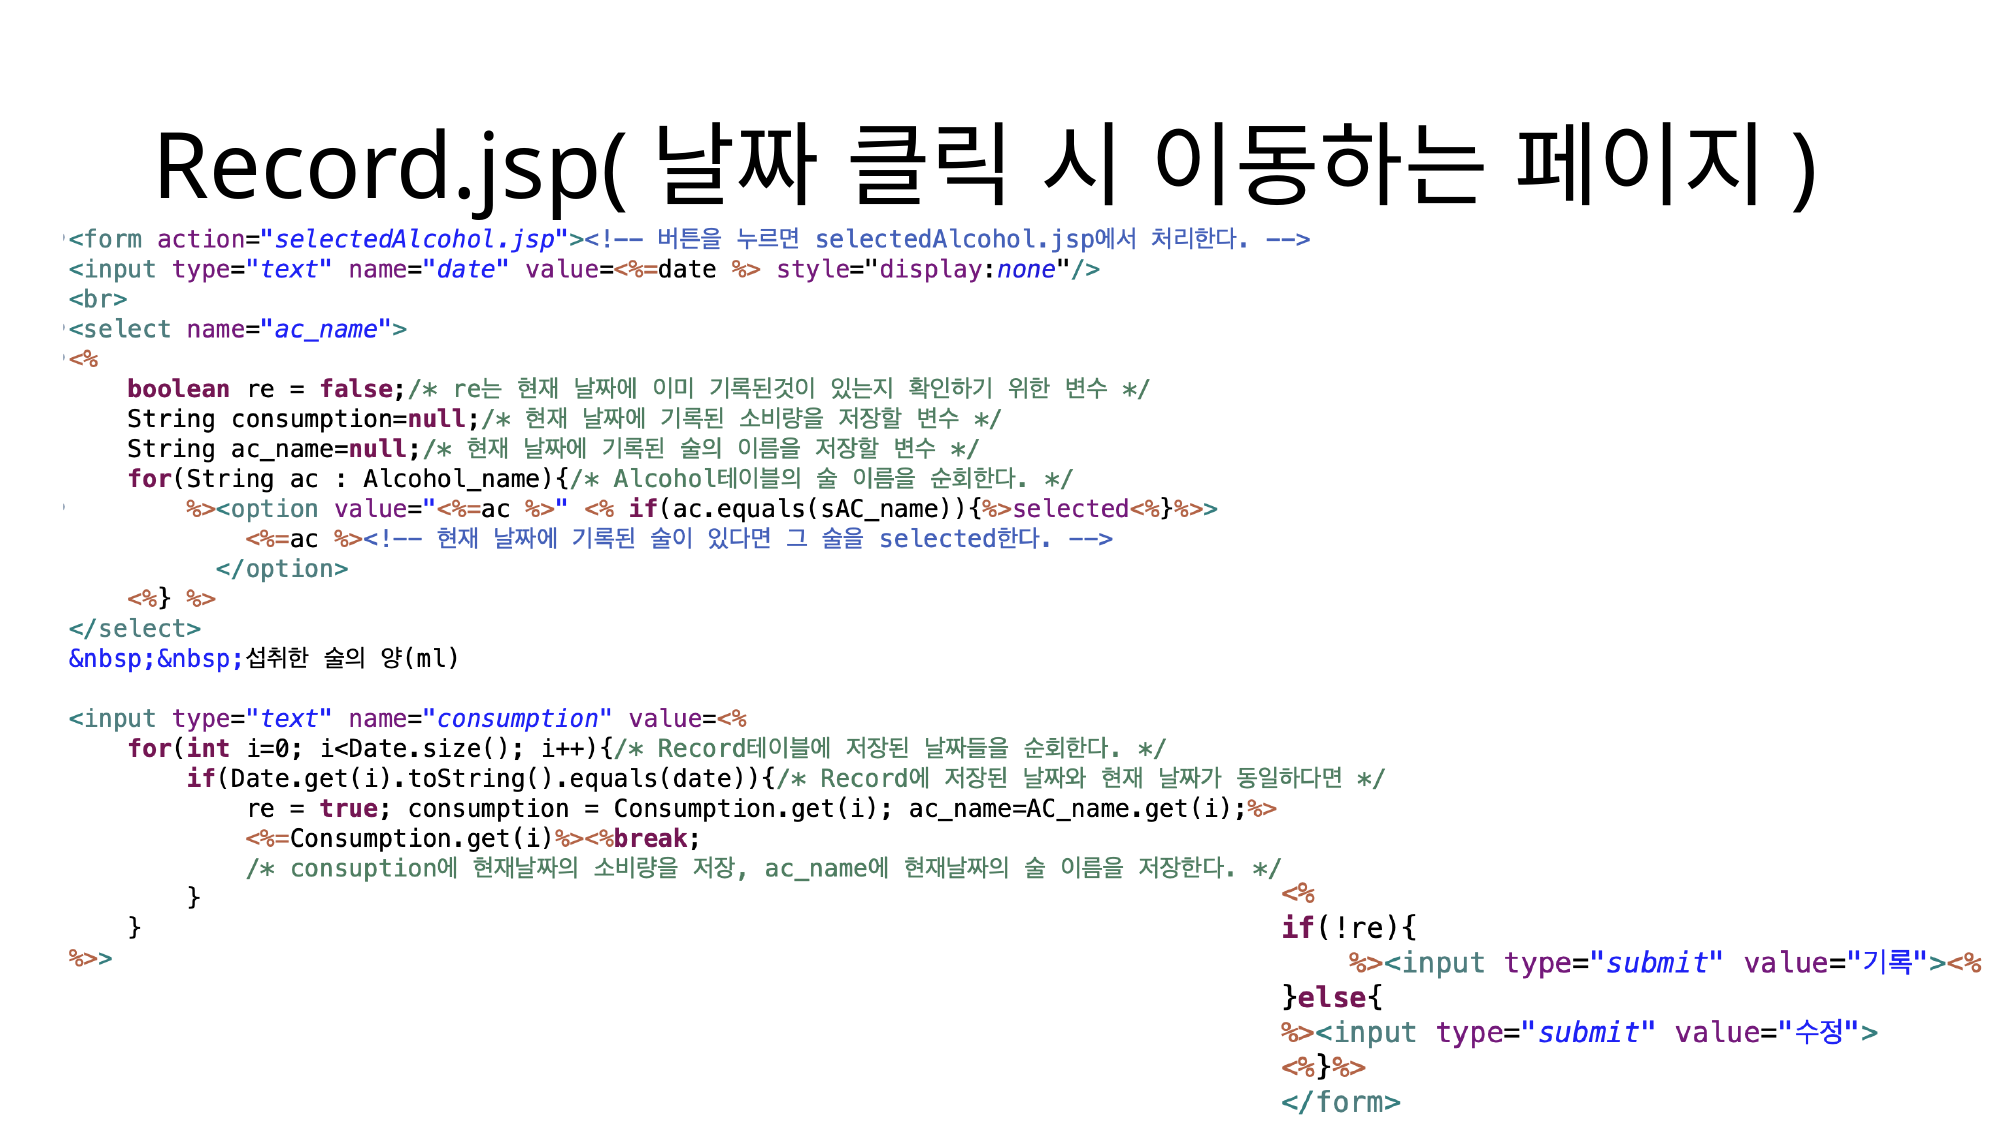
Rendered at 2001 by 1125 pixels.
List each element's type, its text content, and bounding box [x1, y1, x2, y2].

title Record.jsp(날짜 클릭 시 이동하는 페이지) [137, 59, 1863, 278]
picture [63, 224, 2000, 1121]
